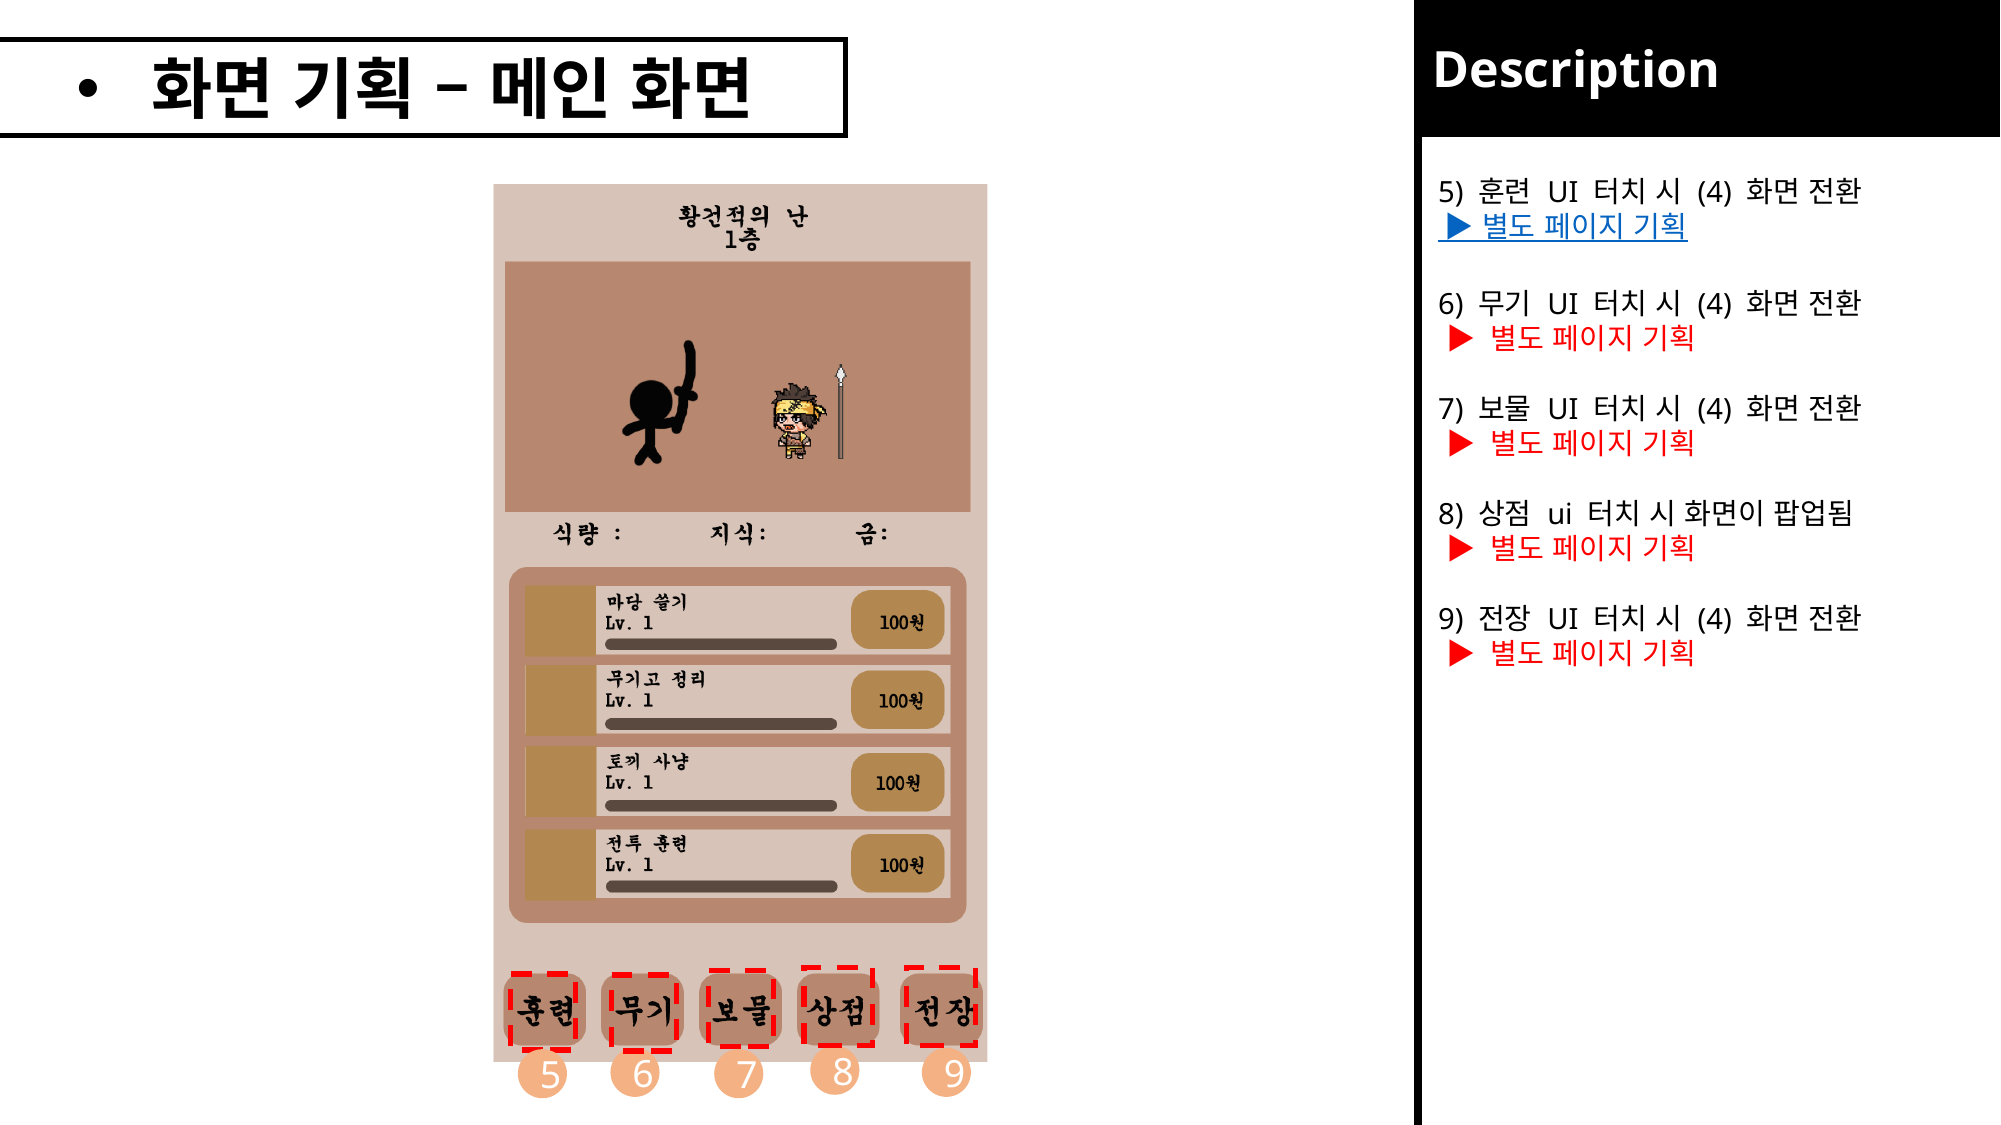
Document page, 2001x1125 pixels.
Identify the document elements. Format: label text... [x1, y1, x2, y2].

text_box 5 [516, 1062, 568, 1100]
text_box 7 [713, 1062, 765, 1100]
text_box 8 [809, 1062, 861, 1096]
text_box [0, 39, 847, 136]
text_box 6 [609, 1062, 661, 1098]
picture [490, 184, 988, 1062]
text_box Description [1418, 0, 2000, 137]
text_box 9 [920, 1062, 972, 1098]
text_box 5) 훈련 UI 터치 시 (4) 화면 전환 ▶ 별도 페이지 기획 6) 무기 UI 터치 시 (4) 화면 전환 ▶ 별도 페이지 기획 7) 보물 UI 터치 시 (4) 화면 전환 ▶ 별도 페이지 기획 8) 상점 ui 터치 시 화면이 팝업됨 ▶ 별도 페이지 기획 9) 전장 UI 터치 시 (4) 화면 전환 ▶ 별도 페이지 기획 [1423, 165, 1878, 713]
